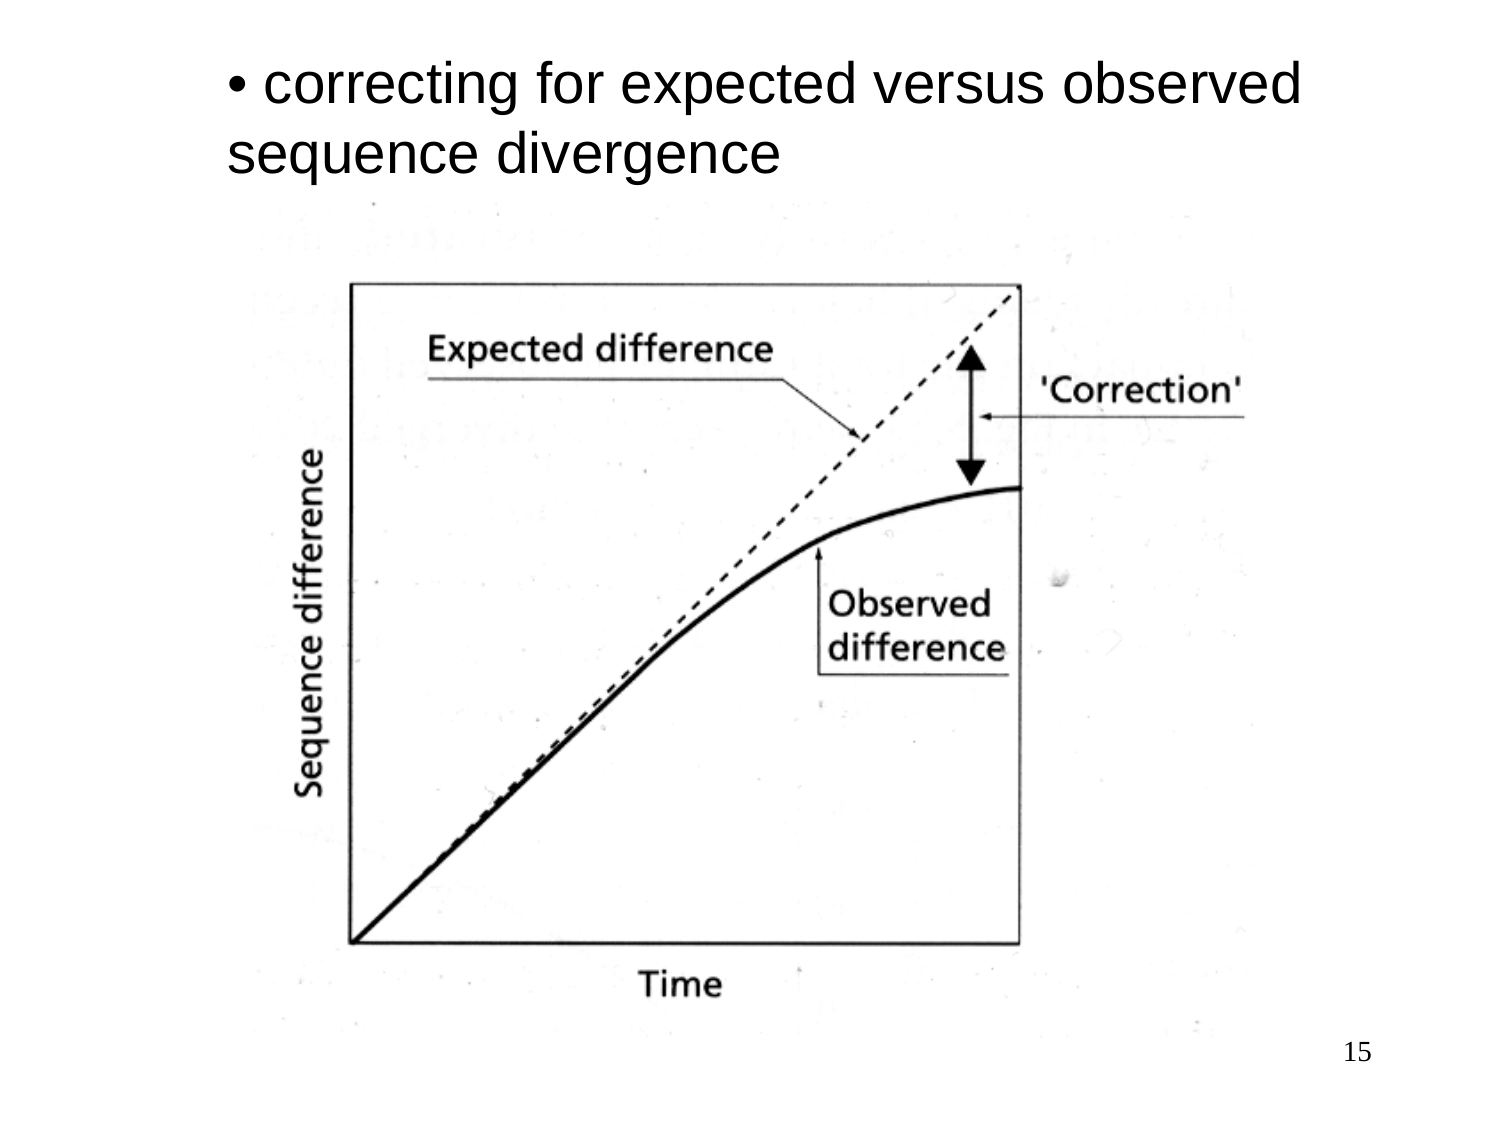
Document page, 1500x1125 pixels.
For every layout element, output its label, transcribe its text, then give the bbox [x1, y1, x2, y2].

slide_number 15 [1074, 1024, 1388, 1101]
text_box • correcting for expected versus observed sequence divergence [212, 37, 1335, 193]
picture [249, 199, 1263, 1047]
